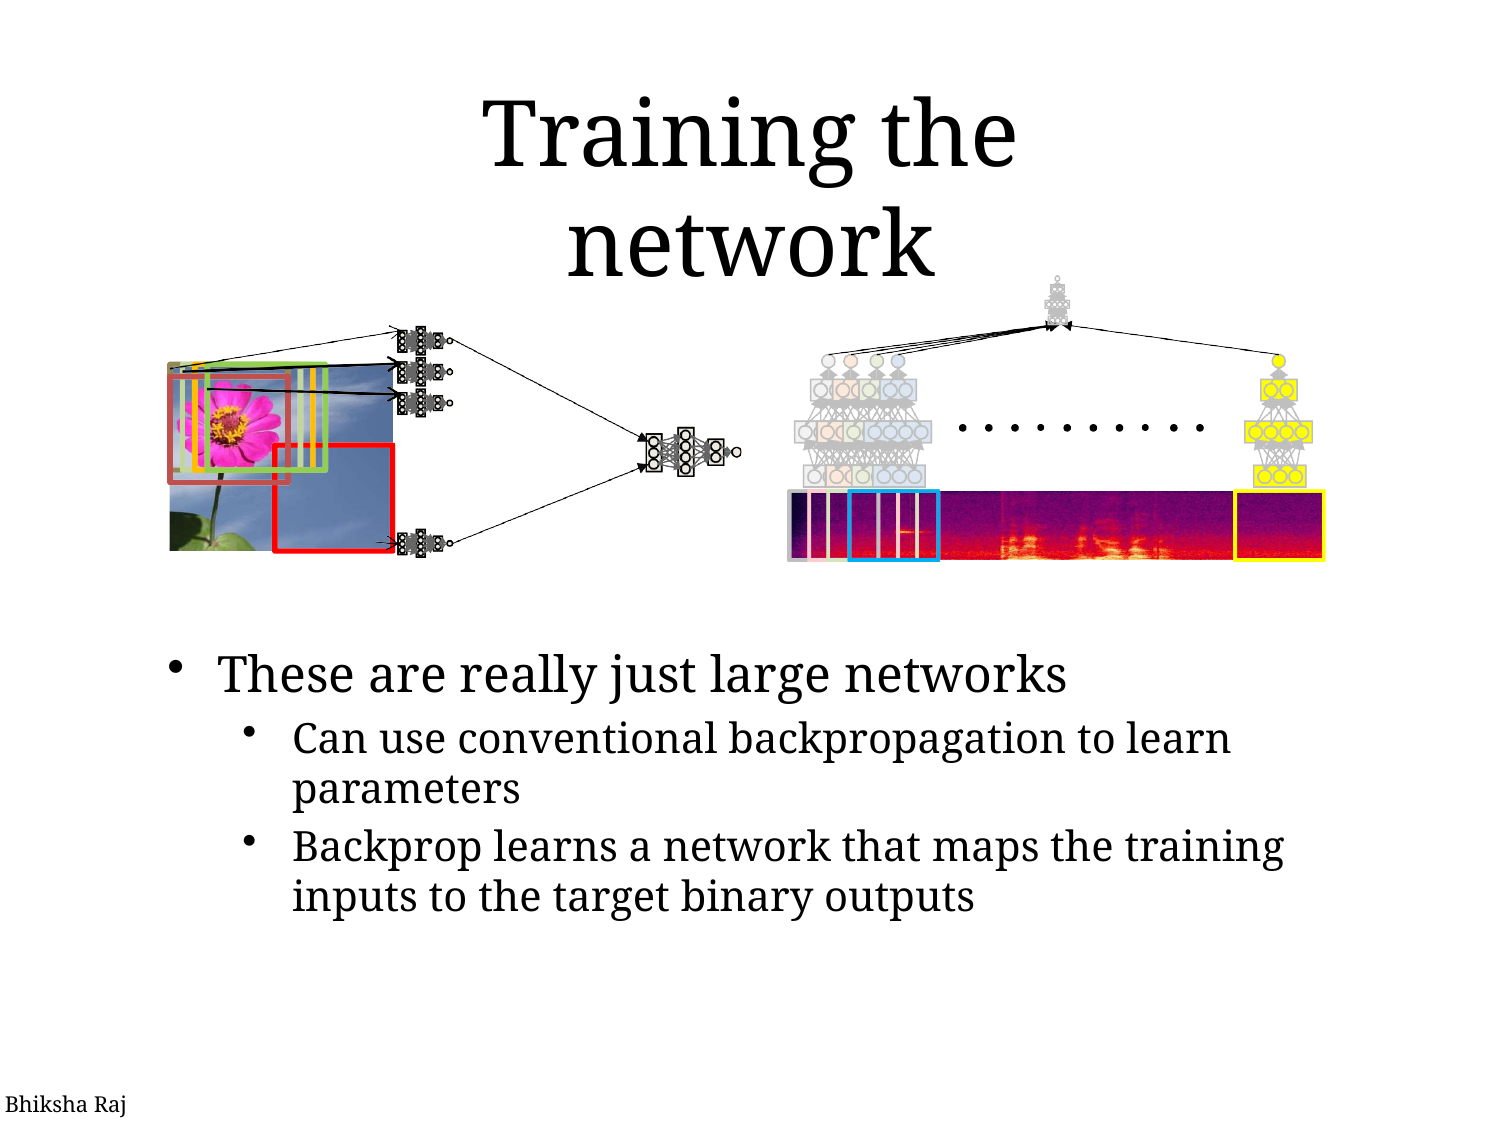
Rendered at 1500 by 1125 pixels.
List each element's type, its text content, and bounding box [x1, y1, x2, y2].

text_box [166, 325, 742, 559]
title Training the network [340, 72, 1160, 295]
text_box Bhiksha Raj [0, 1083, 142, 1125]
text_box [786, 275, 1326, 563]
text_box These are really just large networks Can use conventional backpropagation to learn parameters Backprop learns a network that maps the training inputs to the target binary outputs [165, 632, 1399, 921]
